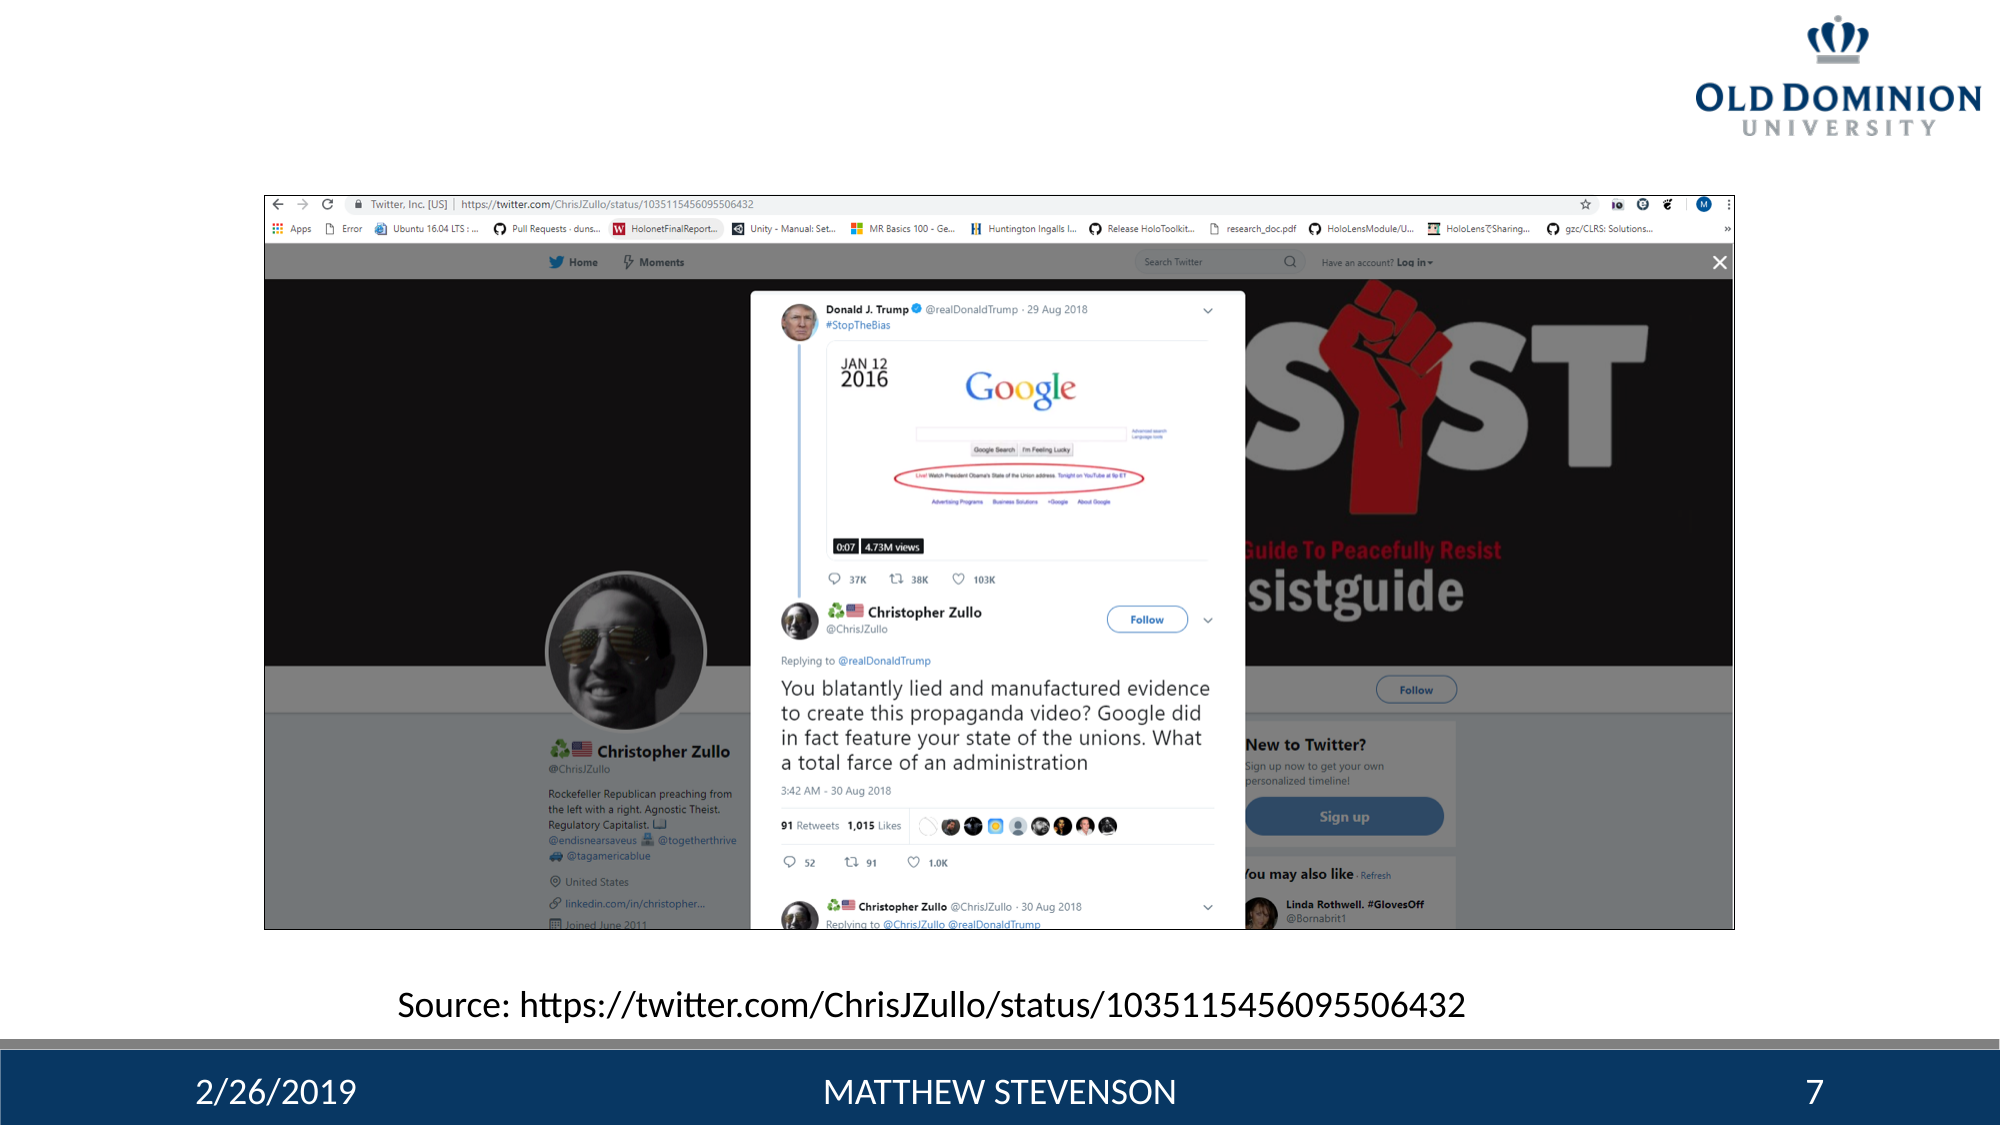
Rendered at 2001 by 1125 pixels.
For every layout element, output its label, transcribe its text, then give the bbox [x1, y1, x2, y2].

slide_number 7 [1624, 1059, 1840, 1120]
text_box Source: https://twitter.com/ChrisJZullo/status/1035115456095506432 [382, 972, 1589, 1033]
picture [264, 194, 1736, 931]
picture [1696, 15, 1982, 136]
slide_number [180, 1059, 586, 1120]
footer Matthew Stevenson [604, 1059, 1396, 1120]
